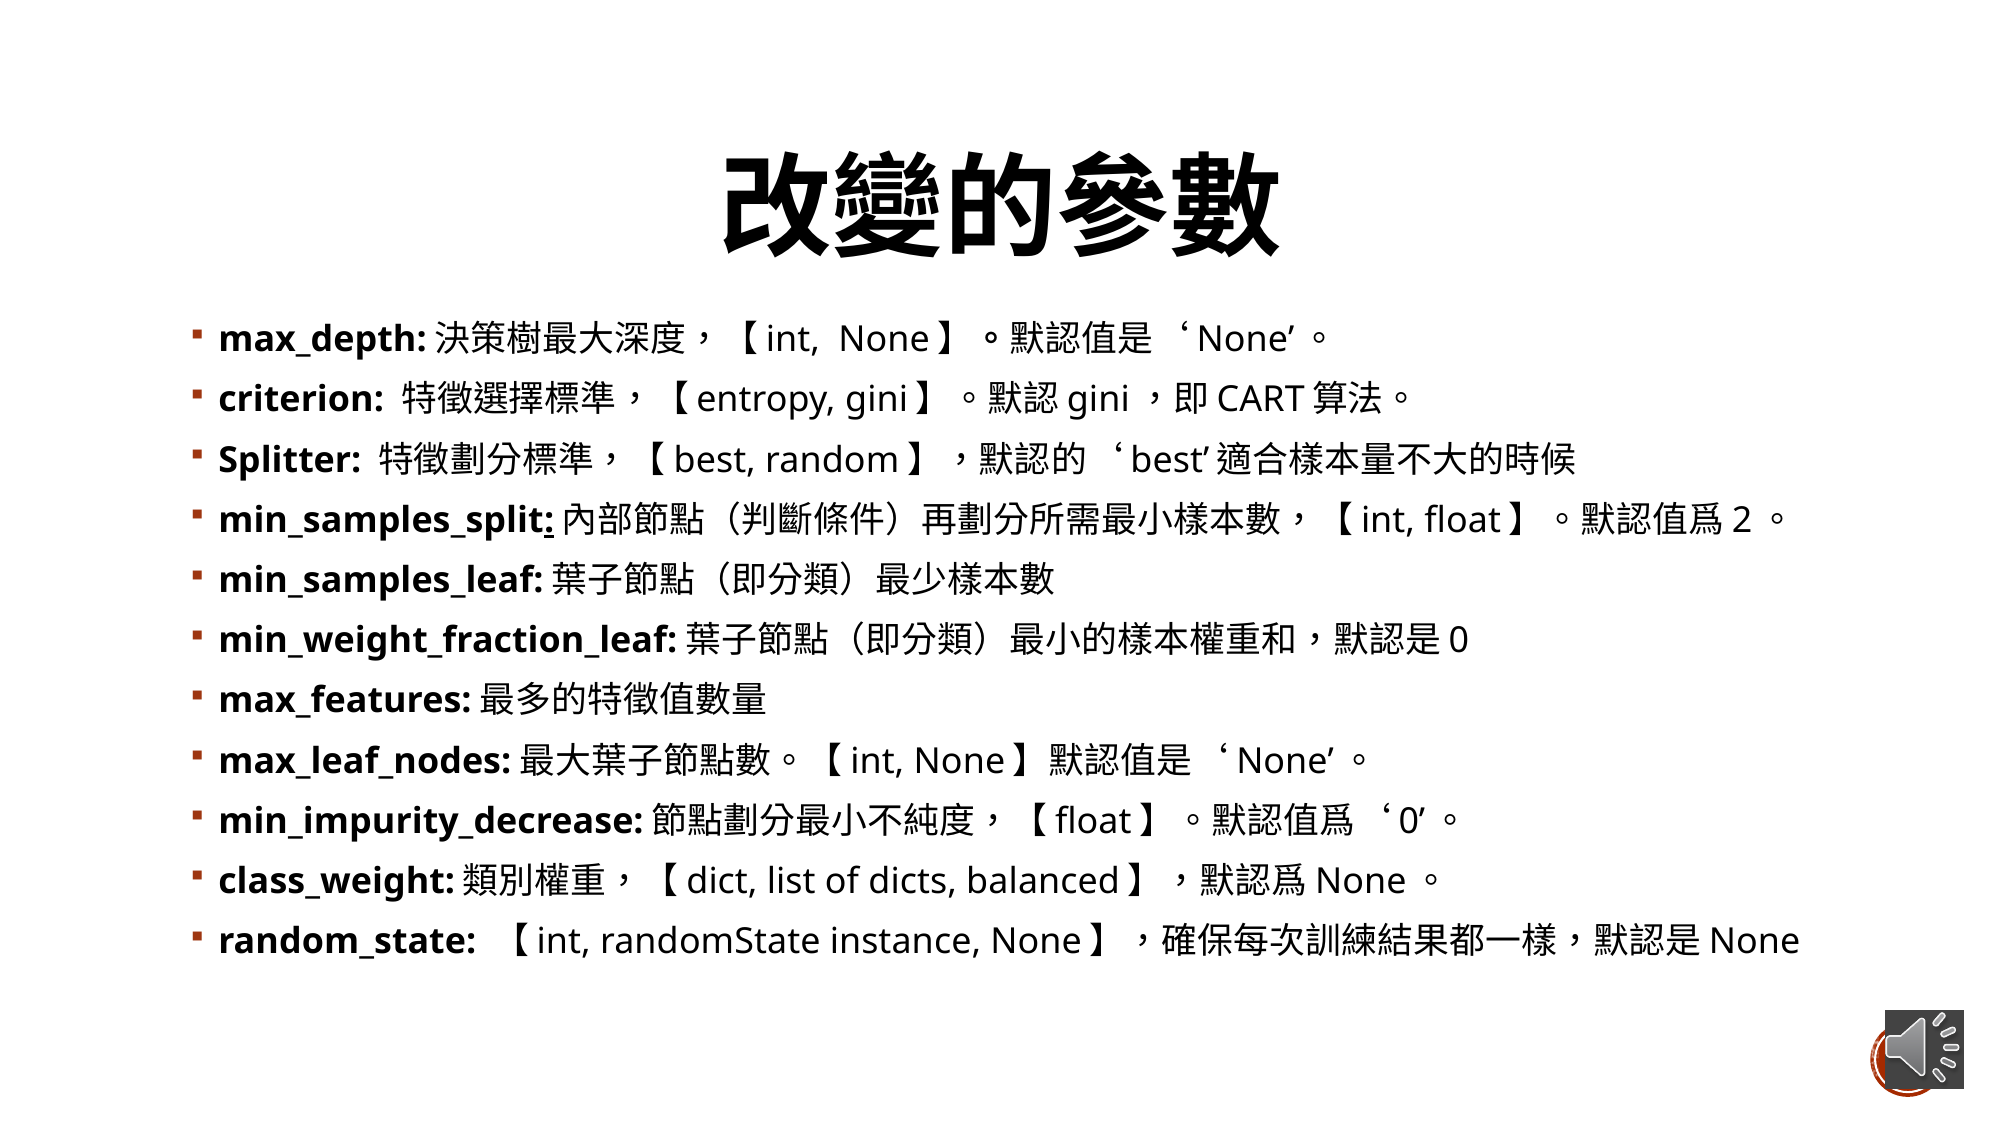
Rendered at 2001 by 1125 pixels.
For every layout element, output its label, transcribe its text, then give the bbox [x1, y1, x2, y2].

title 改變的參數 [175, 79, 1826, 313]
picture [1885, 1010, 1964, 1089]
list max_depth:決策樹最大深度，【int, None】。默認值是‘None’。 criterion: 特徵選擇標準，【entropy, gini】。默認gini，即CART算法。 Splitter: 特徵劃分標準，【best, random】，默認的‘best’適合樣本量不大的時候 min_samples_split:內部節點（判斷條件）再劃分所需最小樣本數，【int, float】。默認值爲2。 min_samples_leaf:葉子節點（即分類）最少樣本數 min_weight_fraction_leaf:葉子節點（即分類）最小的樣本權重和，默認是0 max_features:最多的特徵值數量 max_leaf_nodes:最大葉子節點數。【int, None】默認值是‘None’。 min_impurity_decrease:節點劃分最小不純度，【float】。默認值爲‘0’。 class_weight:類別權重，【dict, list of dicts, balanced】，默認爲None。 random_state: 【int, randomState instance, None】，確保每次訓練結果都一樣，默認是None [175, 313, 1826, 1013]
